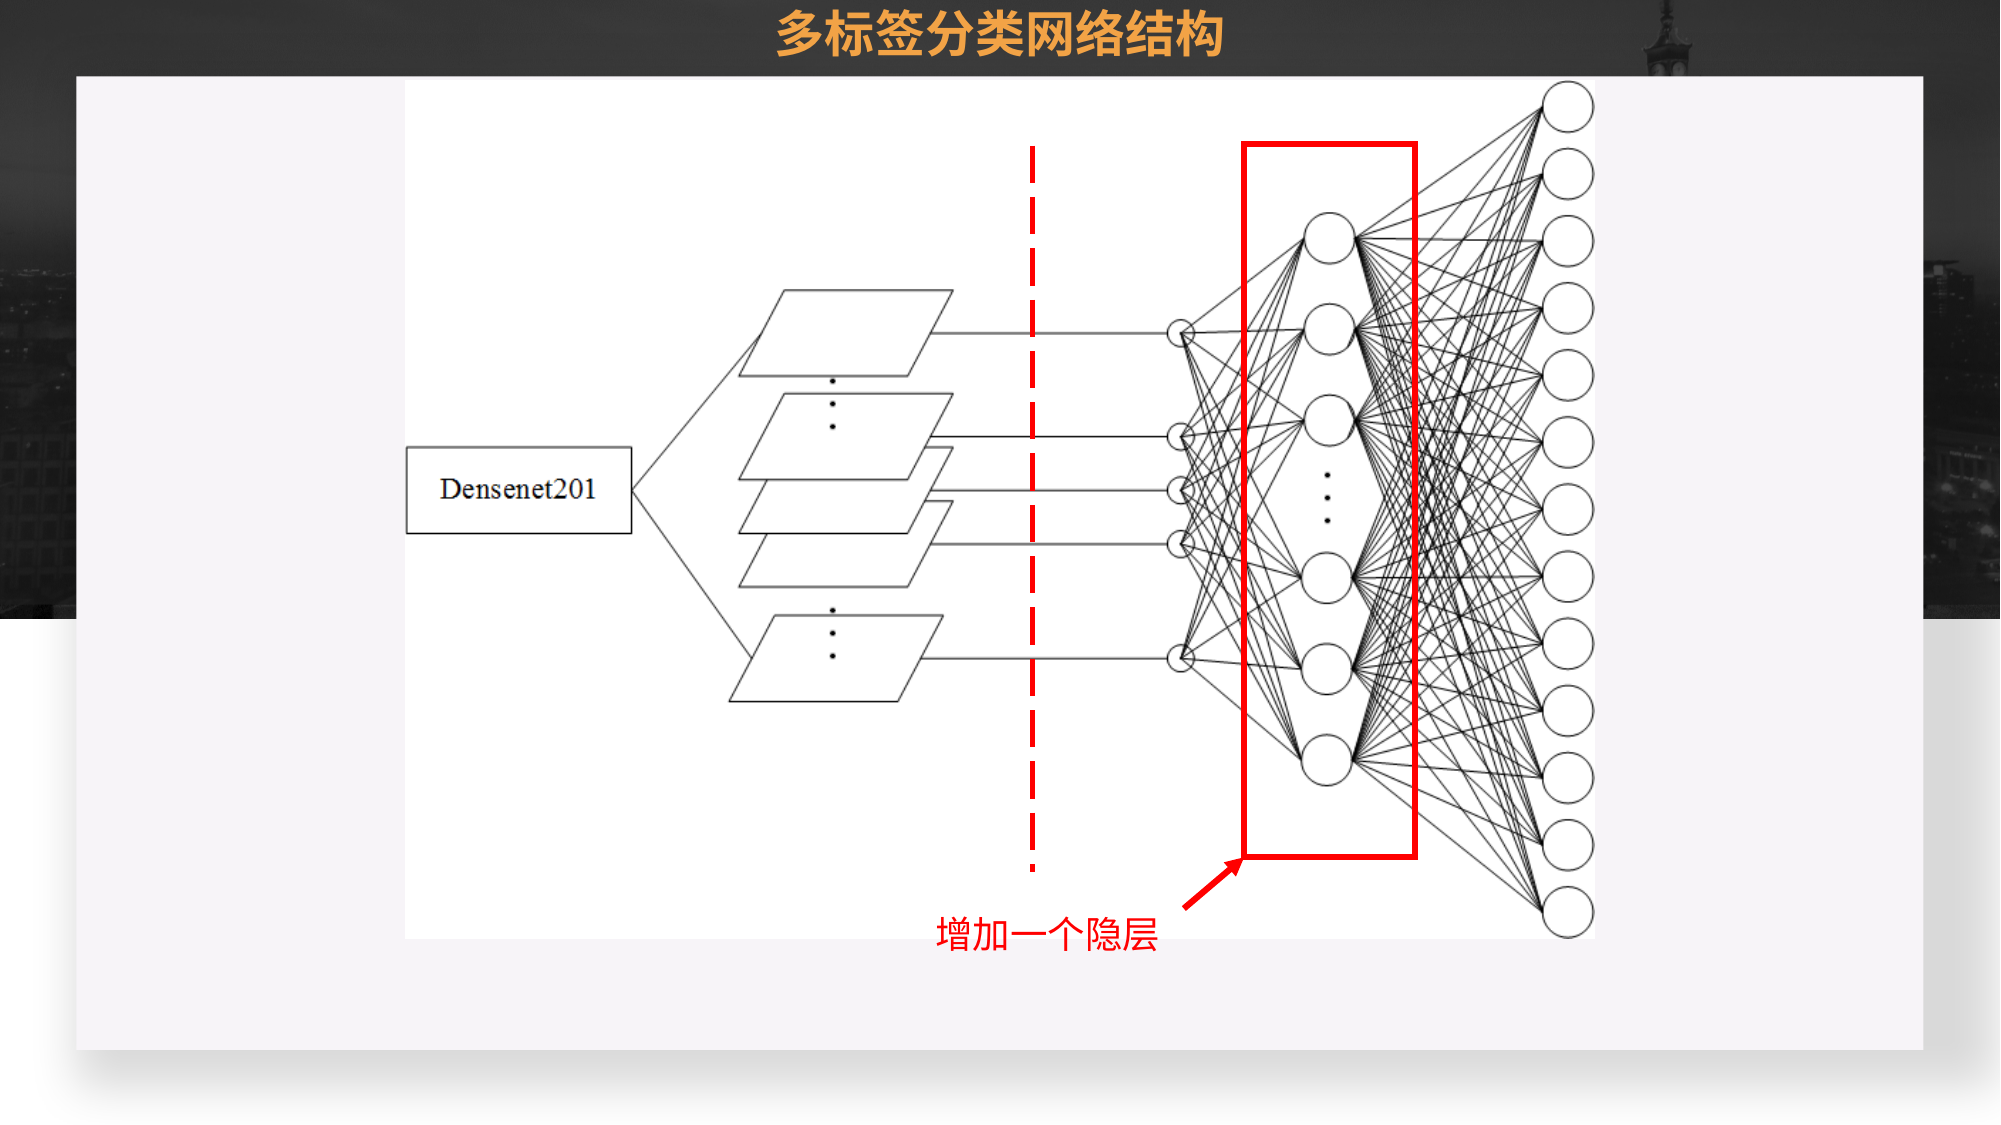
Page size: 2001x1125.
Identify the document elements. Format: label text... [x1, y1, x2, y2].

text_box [1183, 857, 1245, 909]
text_box 增加一个隐层 [920, 939, 1184, 964]
picture [0, 0, 2000, 939]
text_box [75, 619, 1924, 1051]
